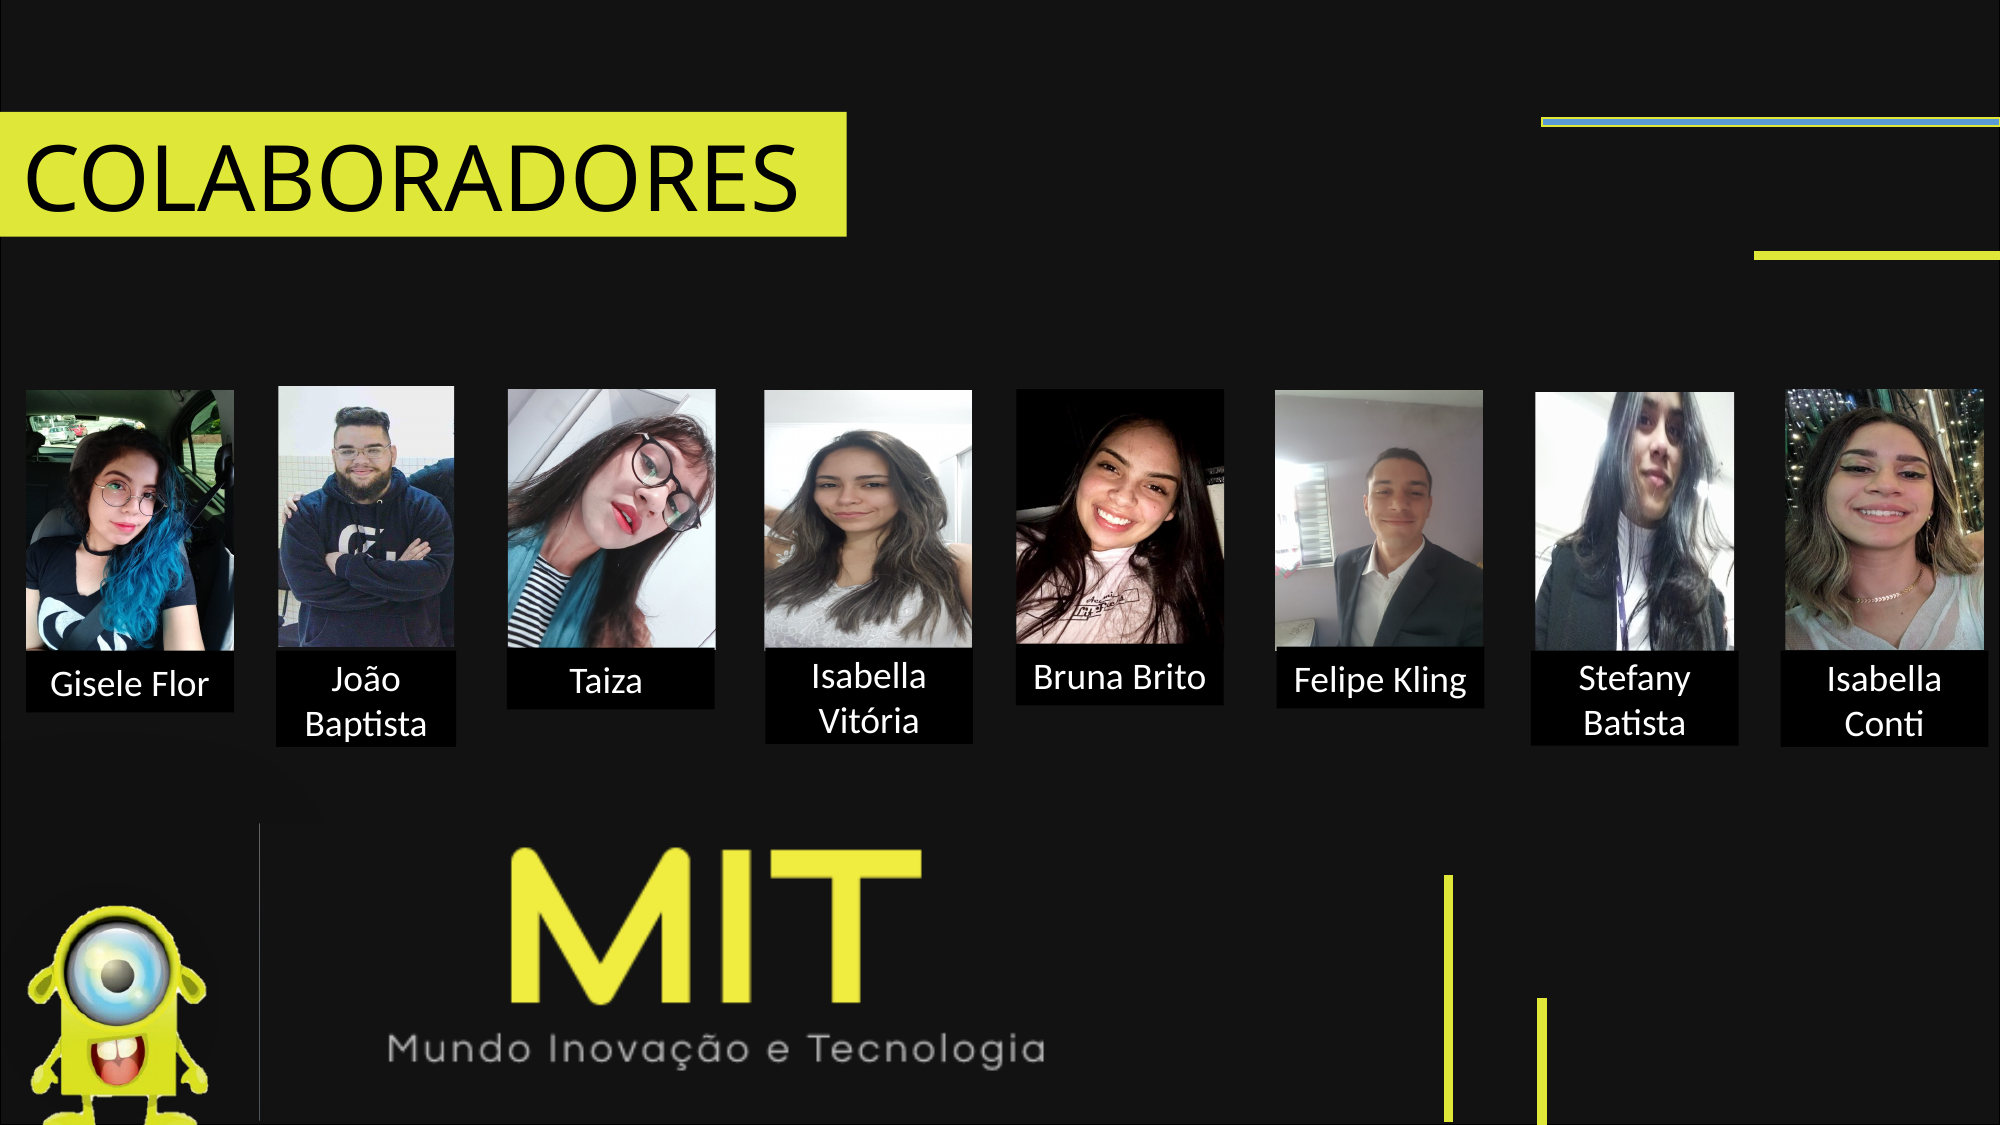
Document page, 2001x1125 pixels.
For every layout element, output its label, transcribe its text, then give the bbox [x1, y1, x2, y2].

text_box Felipe Kling [1276, 646, 1485, 709]
text_box [1537, 998, 1547, 1125]
text_box COLABORADORES [0, 111, 847, 237]
text_box [1754, 251, 2000, 260]
text_box [0, 0, 2000, 1125]
text_box [1274, 389, 1484, 652]
text_box [1444, 875, 1453, 1122]
text_box Gisele Flor [25, 650, 235, 713]
text_box João Baptista [275, 650, 457, 748]
text_box [277, 385, 455, 648]
text_box Isabella Conti [1780, 650, 1989, 748]
text_box [1784, 388, 1985, 650]
text_box [1534, 392, 1735, 650]
text_box [1541, 117, 2000, 127]
text_box [1015, 388, 1225, 643]
text_box [507, 388, 717, 651]
text_box Isabella Vitória [764, 647, 974, 745]
picture [0, 845, 234, 1125]
text_box Taiza [506, 647, 716, 711]
text_box [763, 389, 973, 652]
text_box [25, 389, 235, 650]
text_box Stefany Batista [1530, 650, 1740, 747]
picture [259, 823, 1164, 1121]
text_box Bruna Brito [1015, 643, 1225, 707]
